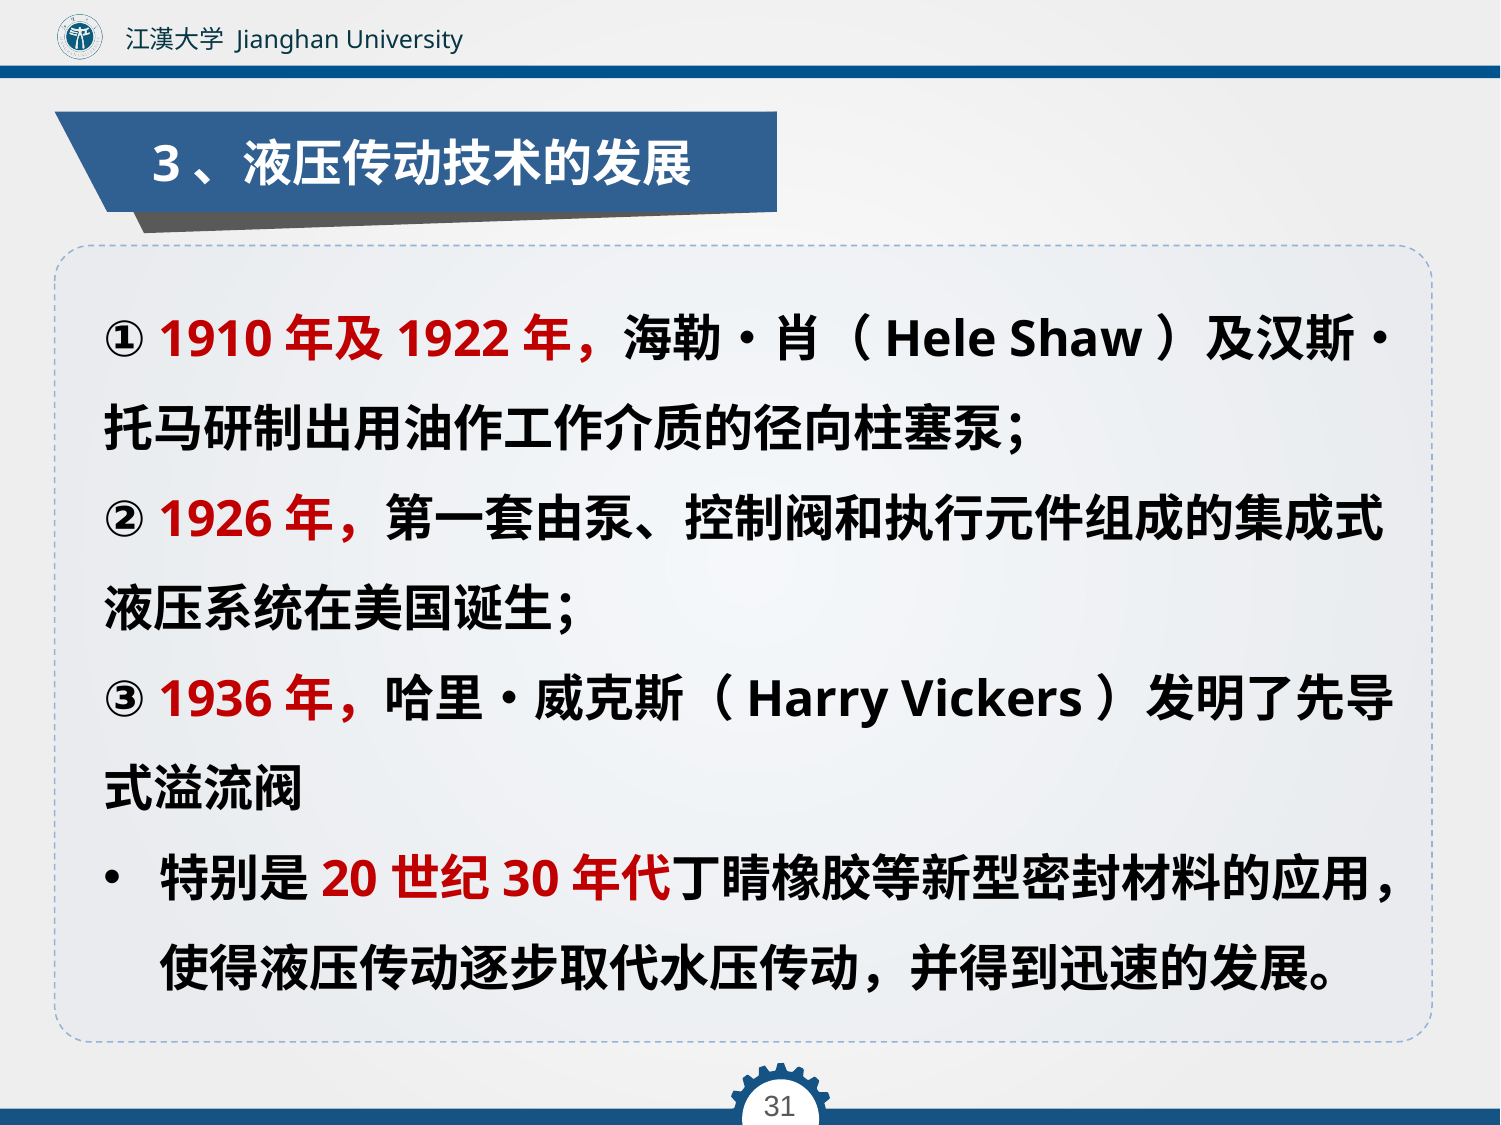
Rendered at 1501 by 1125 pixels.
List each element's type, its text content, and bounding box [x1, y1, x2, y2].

picture [0, 79, 1501, 1125]
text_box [54, 111, 777, 234]
text_box [54, 245, 1433, 1042]
text_box 江漢大学 Jianghan University [110, 16, 479, 61]
picture [0, 0, 1501, 65]
text_box [0, 65, 1501, 79]
text_box ① 1910年及1922年，海勒•肖（Hele Shaw）及汉斯•托马研制出用油作工作介质的径向柱塞泵； ② 1926年，第一套由泵、控制阀和执行元件组成的集成式液压系统在美国诞生； ③ 1936年，哈里•威克斯（Harry Vickers）发明了先导式溢流阀 特别是20世纪30年代丁睛橡胶等新型密封材料的应用，使得液压传动逐步取代水压传动，并得到迅速的发展。 [88, 268, 1433, 1003]
